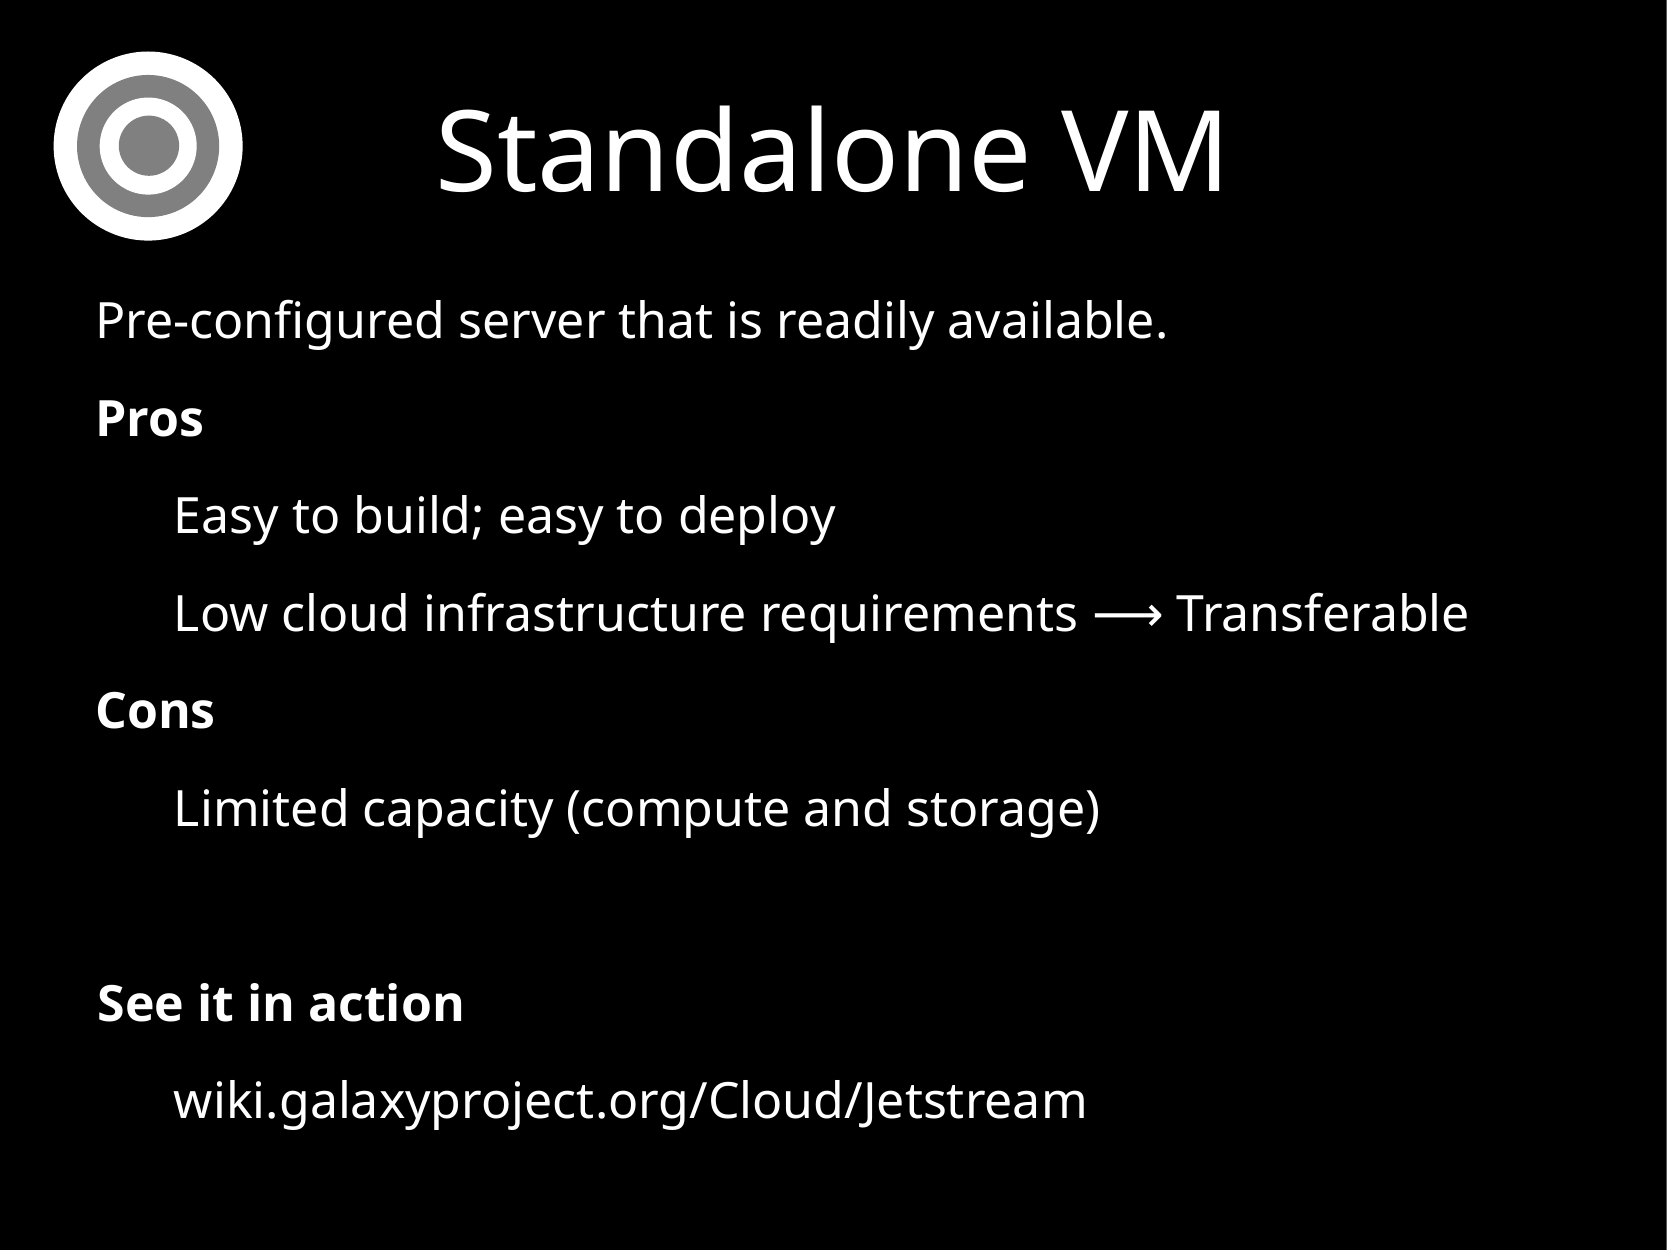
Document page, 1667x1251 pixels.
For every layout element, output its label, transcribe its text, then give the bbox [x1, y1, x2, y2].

title Standalone VM [53, 33, 1613, 259]
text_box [53, 51, 243, 241]
list Pre-configured server that is readily available. Pros Easy to build; easy to deploy Low cloud infrastructure requirements ⟶ Transferable Cons Limited capacity (compute and storage) See it in action wiki.galaxyproject.org/Cloud/Jetstream [53, 282, 1613, 1204]
